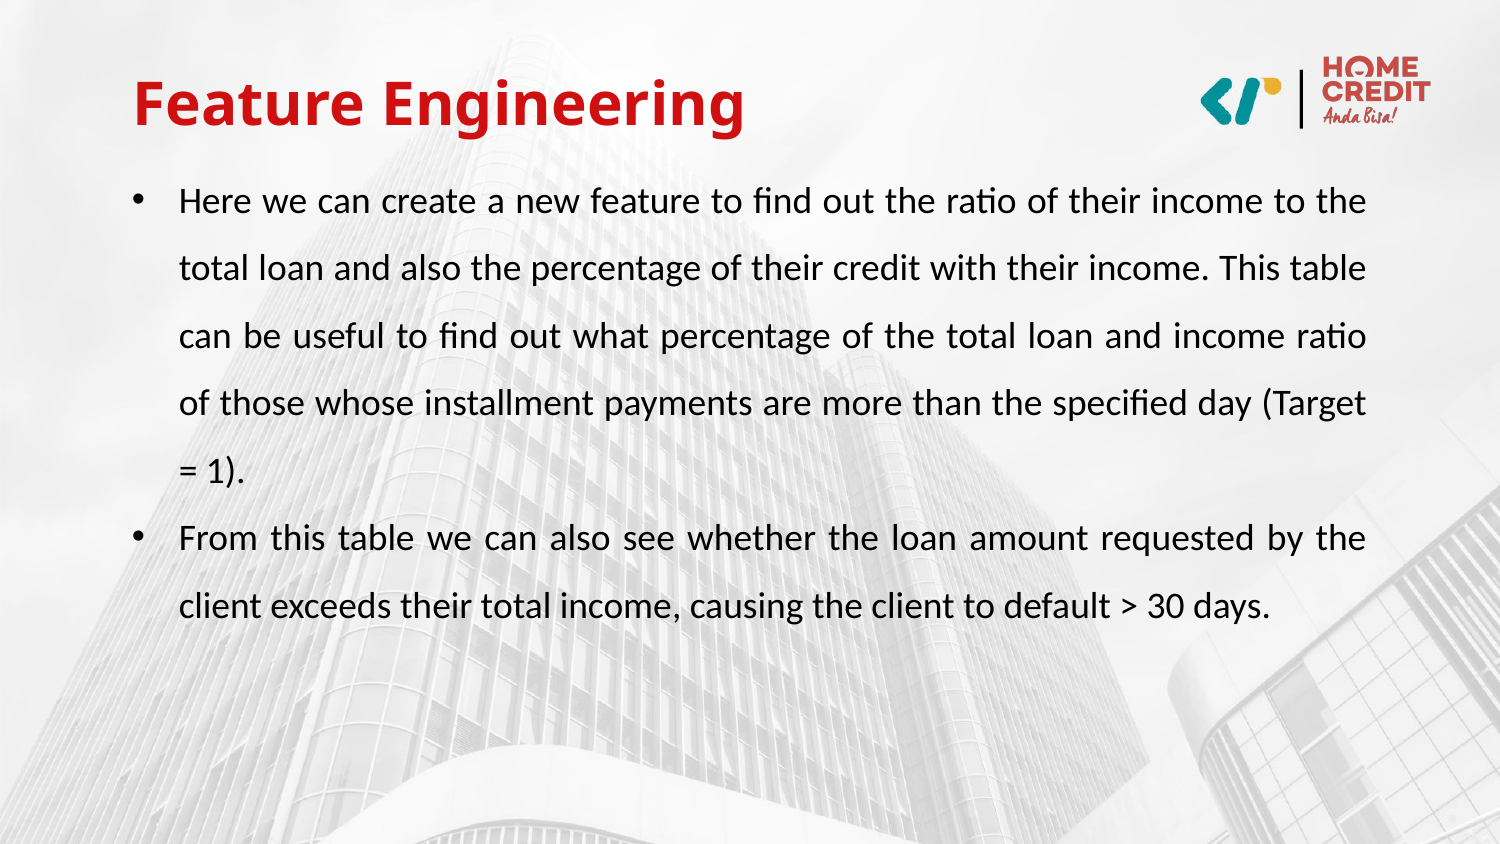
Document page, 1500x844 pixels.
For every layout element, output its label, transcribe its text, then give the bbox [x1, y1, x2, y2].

list Here we can create a new feature to find out the ratio of their income to the total loan and also the percentage of their credit with their income. This table can be useful to find out what percentage of the total loan and income ratio of those whose installment payments are more than the specified day (Target = 1). From this table we can also see whether the loan amount requested by the client exceeds their total income, causing the client to default > 30 days. [131, 153, 1369, 631]
picture [0, 0, 1500, 844]
text_box [1318, 46, 1435, 134]
title Feature Engineering [132, 65, 1368, 139]
